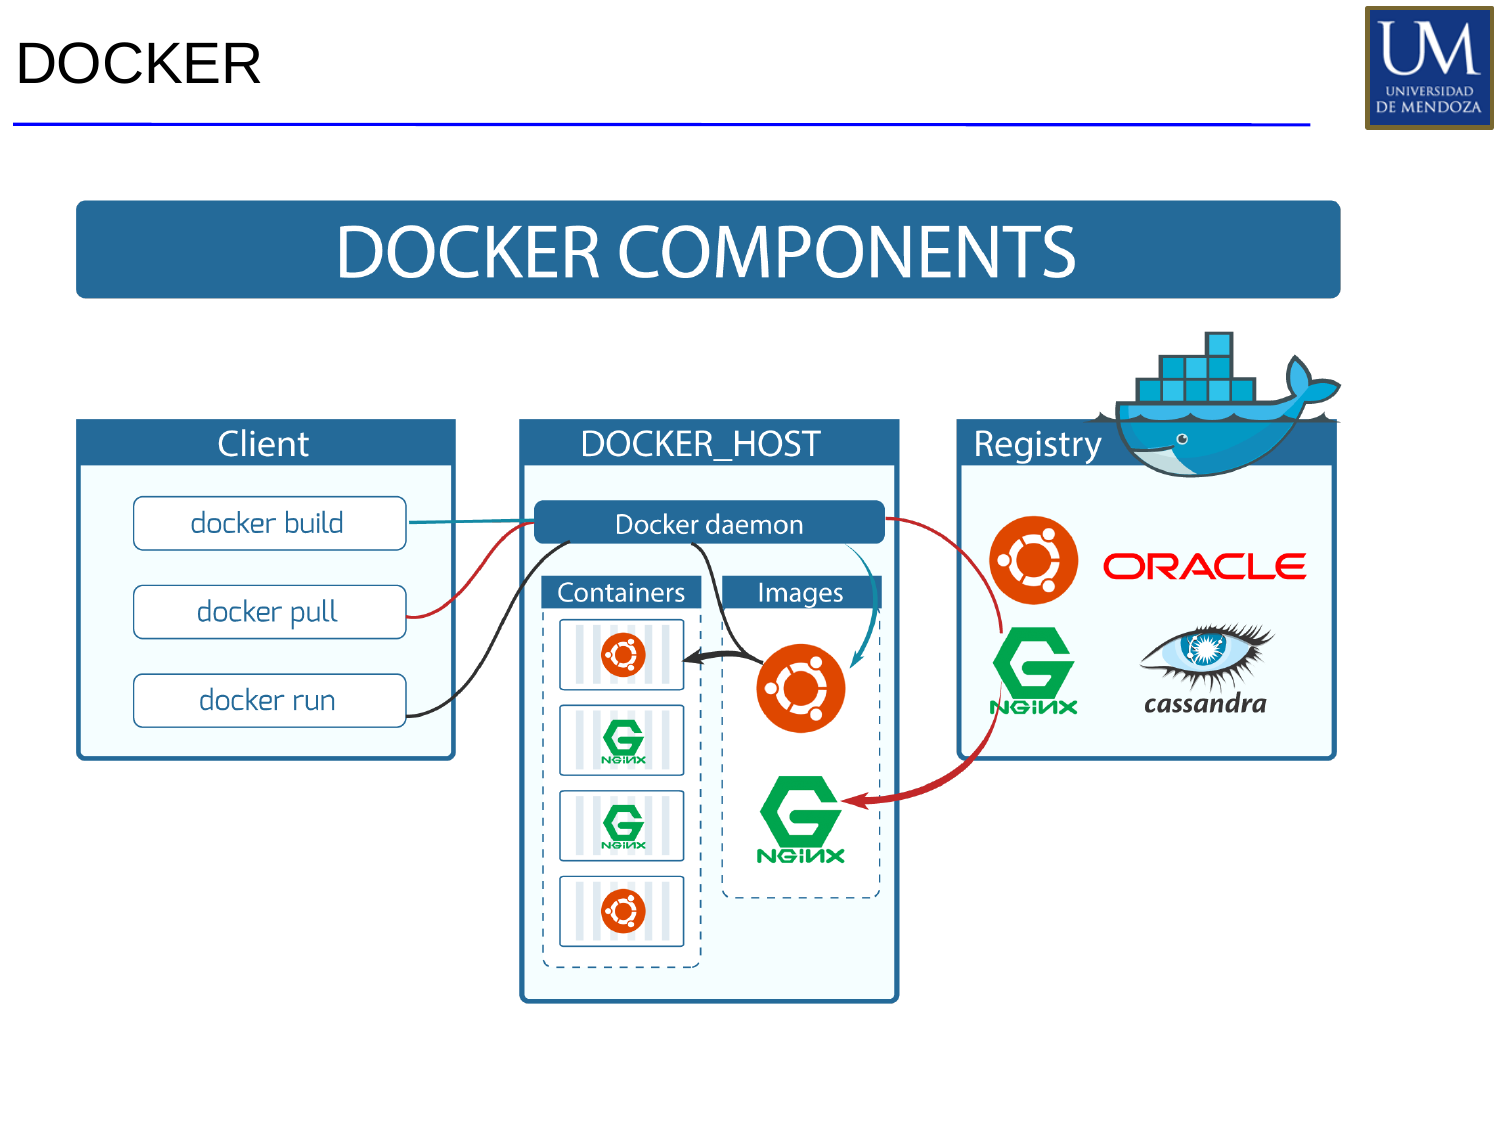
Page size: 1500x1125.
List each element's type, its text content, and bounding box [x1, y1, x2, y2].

title DOCKER [0, 10, 1398, 136]
picture [1398, 10, 1490, 125]
picture [22, 135, 1376, 1076]
